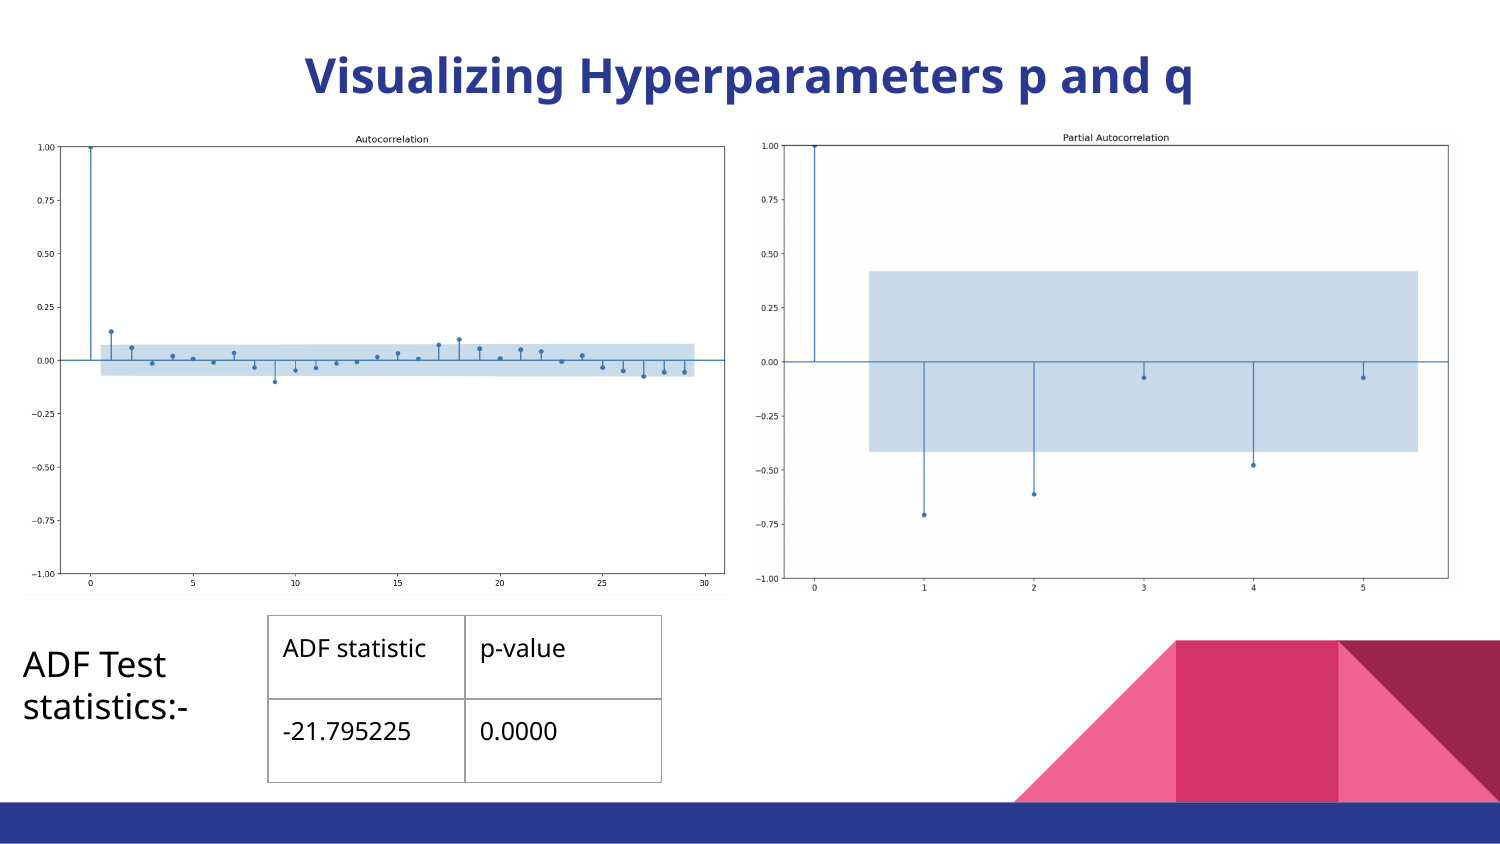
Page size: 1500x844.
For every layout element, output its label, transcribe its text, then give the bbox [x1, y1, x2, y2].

picture [25, 132, 728, 595]
table_header ADF statistic [269, 616, 464, 698]
picture [749, 132, 1462, 595]
text_box ADF Test statistics:- [7, 626, 279, 742]
table_cell -21.795225 [269, 700, 464, 782]
title Visualizing Hyperparameters p and q [51, 30, 1449, 125]
table_header p-value [466, 616, 661, 698]
table_cell 0.0000 [466, 700, 661, 782]
